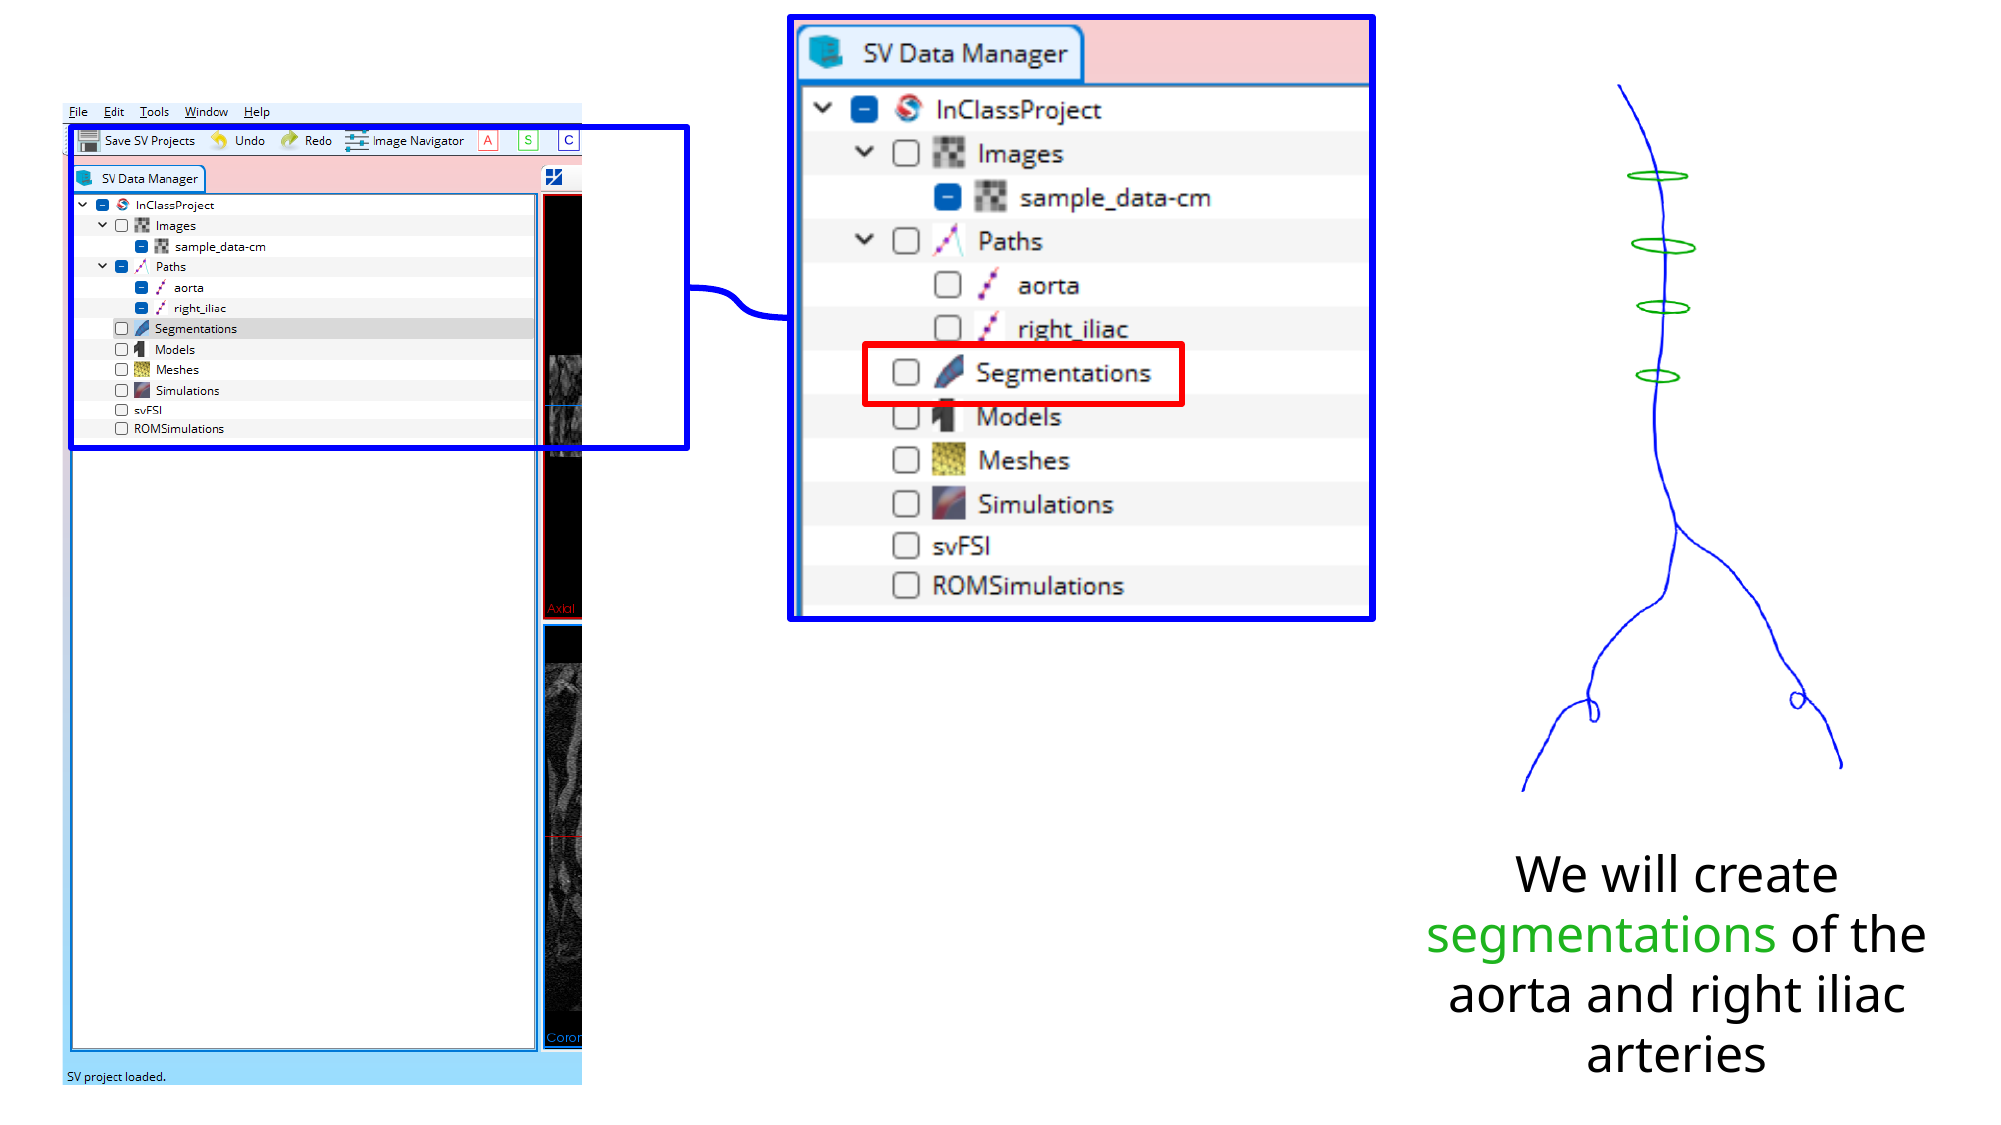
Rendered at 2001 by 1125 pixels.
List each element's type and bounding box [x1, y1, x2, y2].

picture [792, 19, 1370, 617]
text_box [1368, 24, 1986, 1106]
text_box [583, 127, 688, 448]
text_box [686, 287, 794, 319]
picture [61, 102, 583, 1086]
